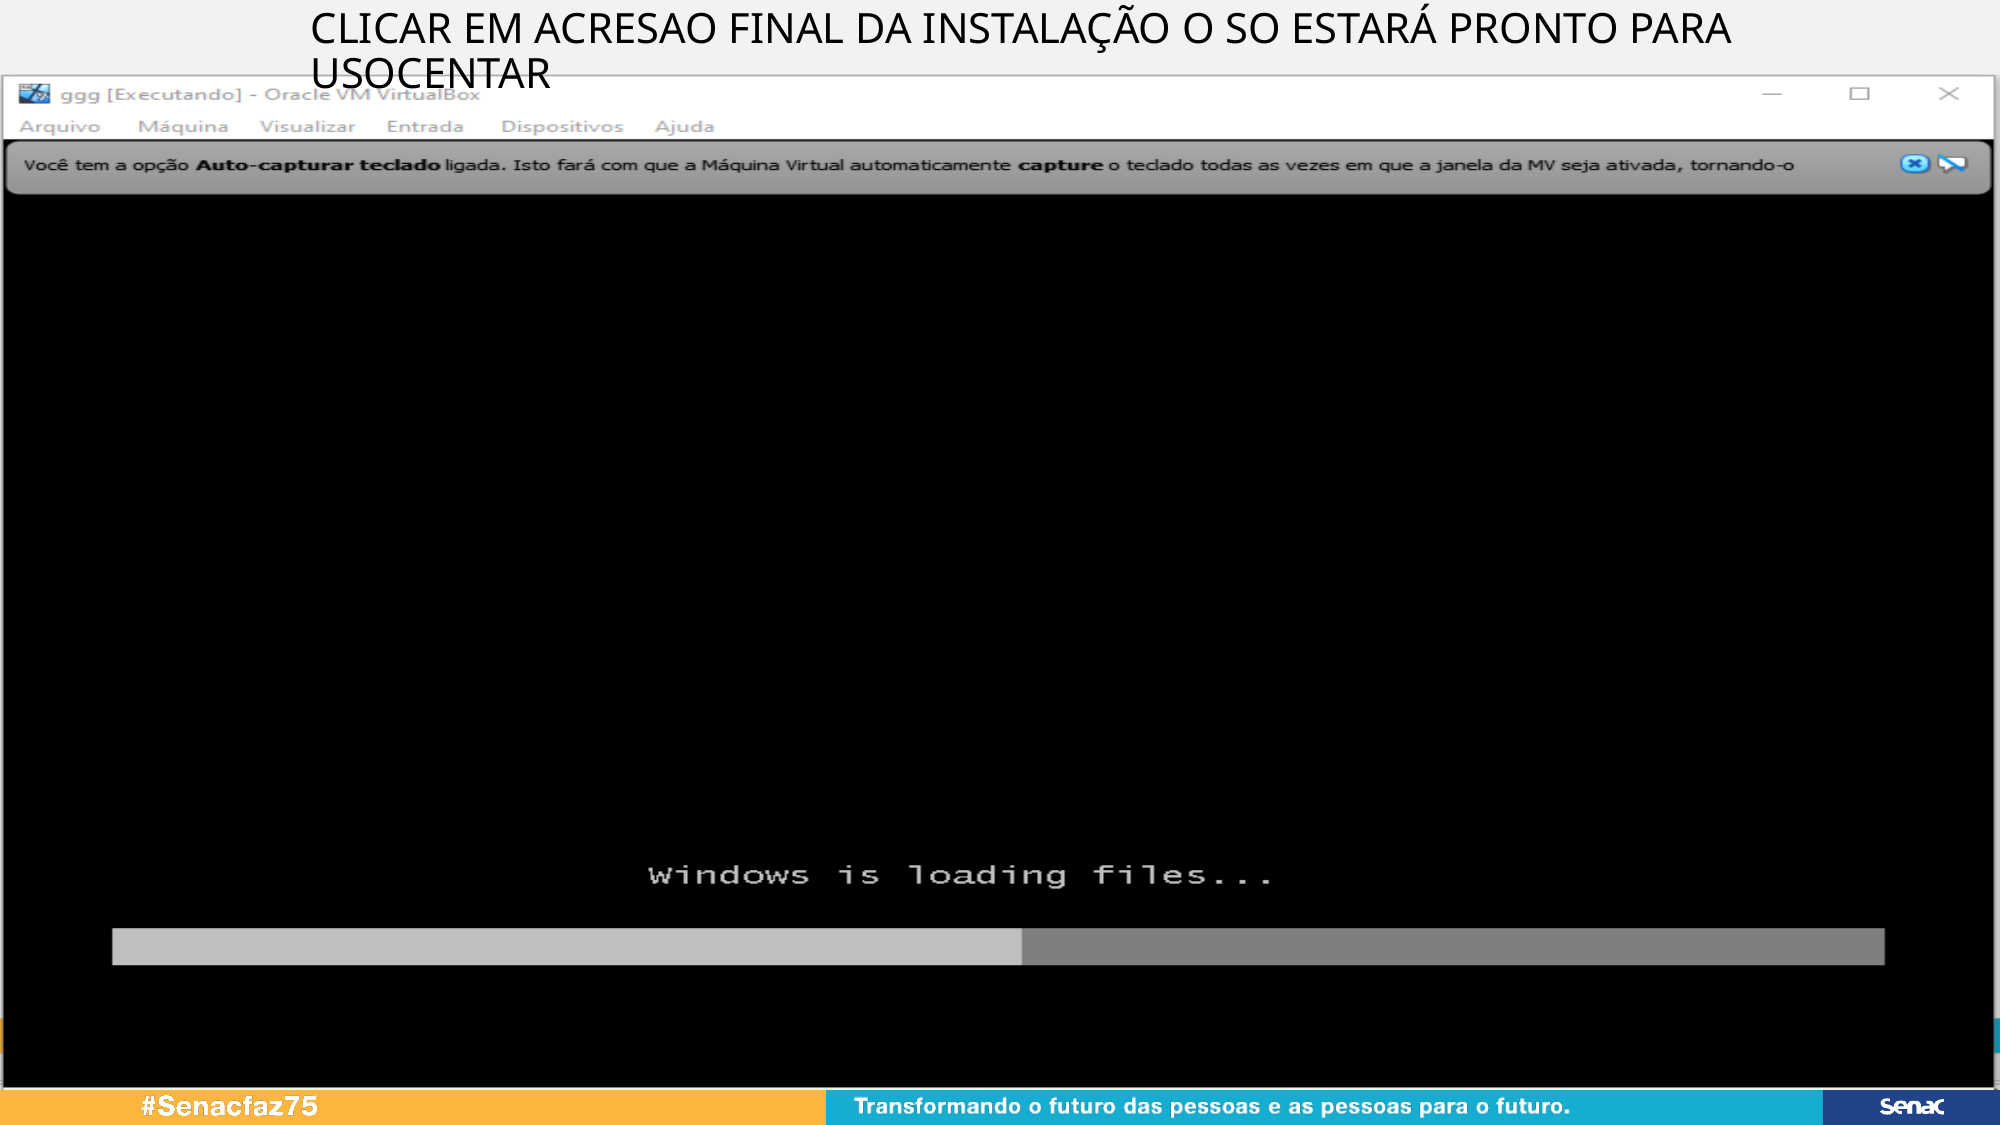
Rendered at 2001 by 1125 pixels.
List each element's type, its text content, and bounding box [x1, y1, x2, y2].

picture [0, 74, 2000, 1125]
text_box CLICAR EM ACRESAO FINAL DA INSTALAÇÃO O SO ESTARÁ PRONTO PARA USOCENTAR [295, 0, 1773, 74]
